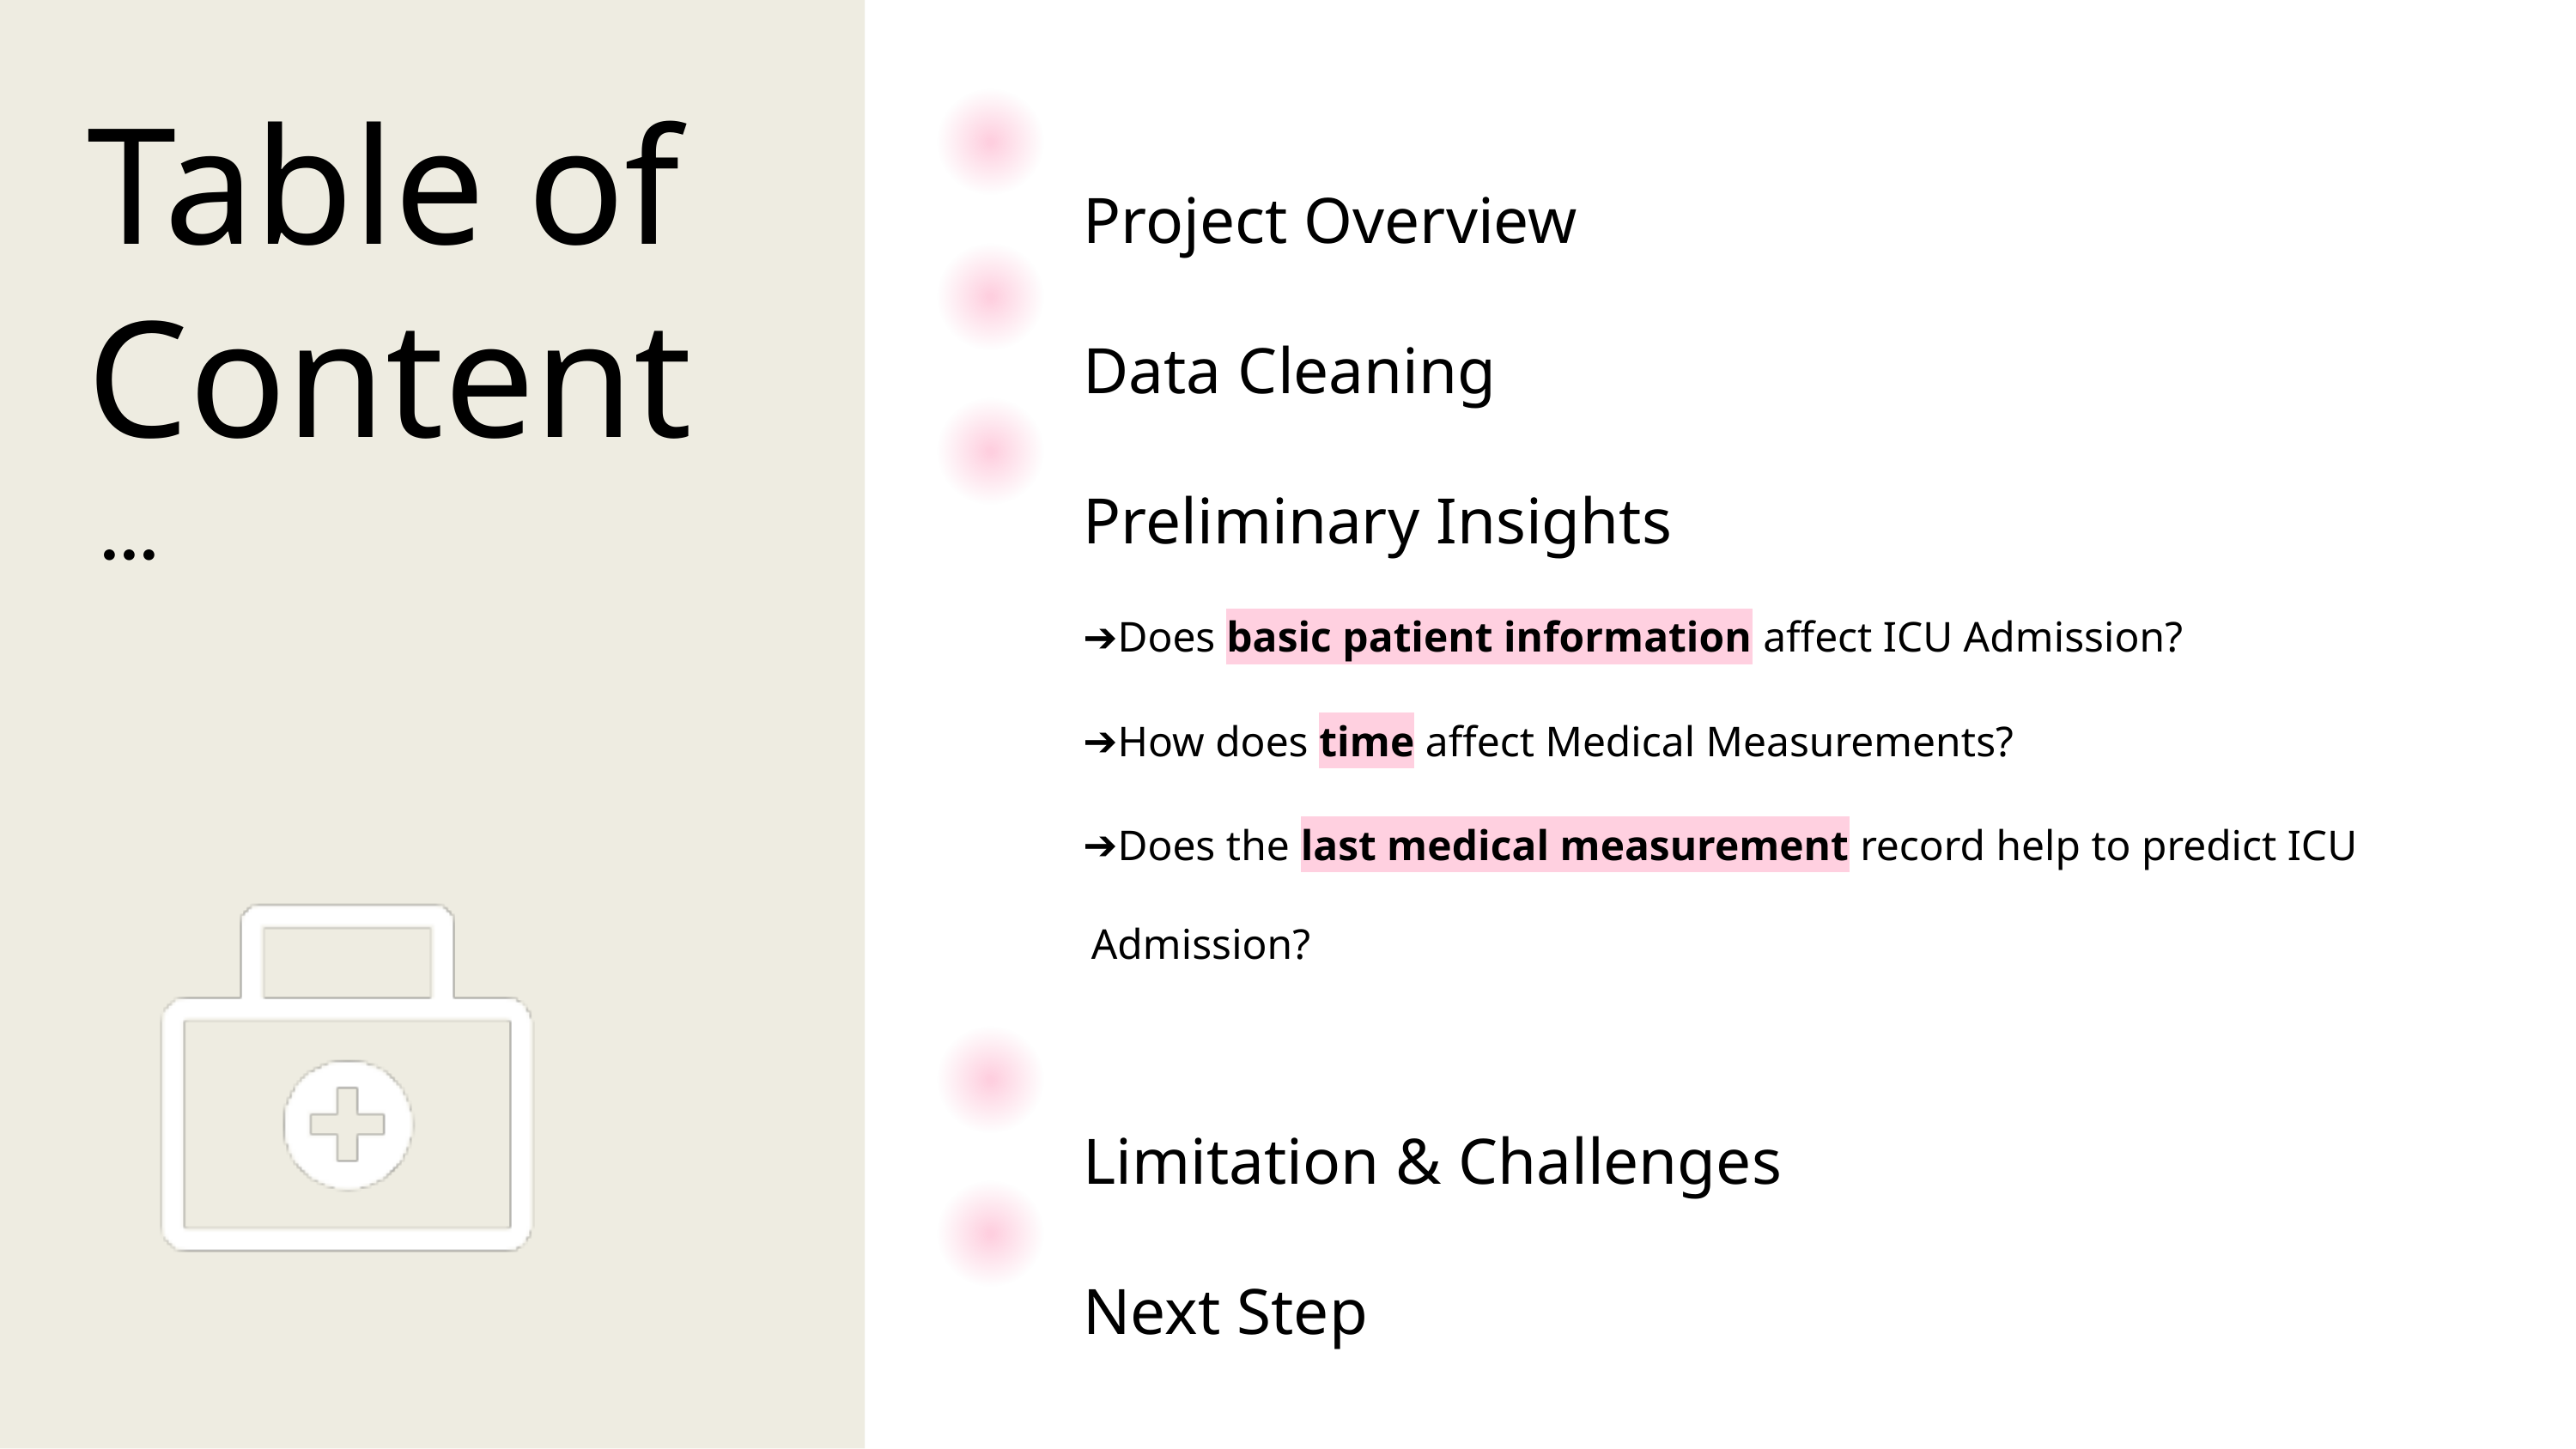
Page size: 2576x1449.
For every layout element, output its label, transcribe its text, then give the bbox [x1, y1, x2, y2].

picture [931, 82, 1049, 201]
text_box Table of Content [87, 83, 886, 470]
picture [135, 866, 562, 1293]
text_box ... [87, 473, 176, 588]
picture [931, 1021, 1049, 1138]
picture [931, 1174, 1049, 1293]
text_box Project Overview Data Cleaning Preliminary Insights Does basic patient information affect ICU Admission? How does time affect Medical Measurements? Does the last medical measurement record help to predict ICU Admission? Limitation & Challenges Next Step [1083, 106, 2572, 1348]
picture [931, 392, 1049, 510]
picture [931, 238, 1049, 355]
text_box [0, 0, 866, 1449]
